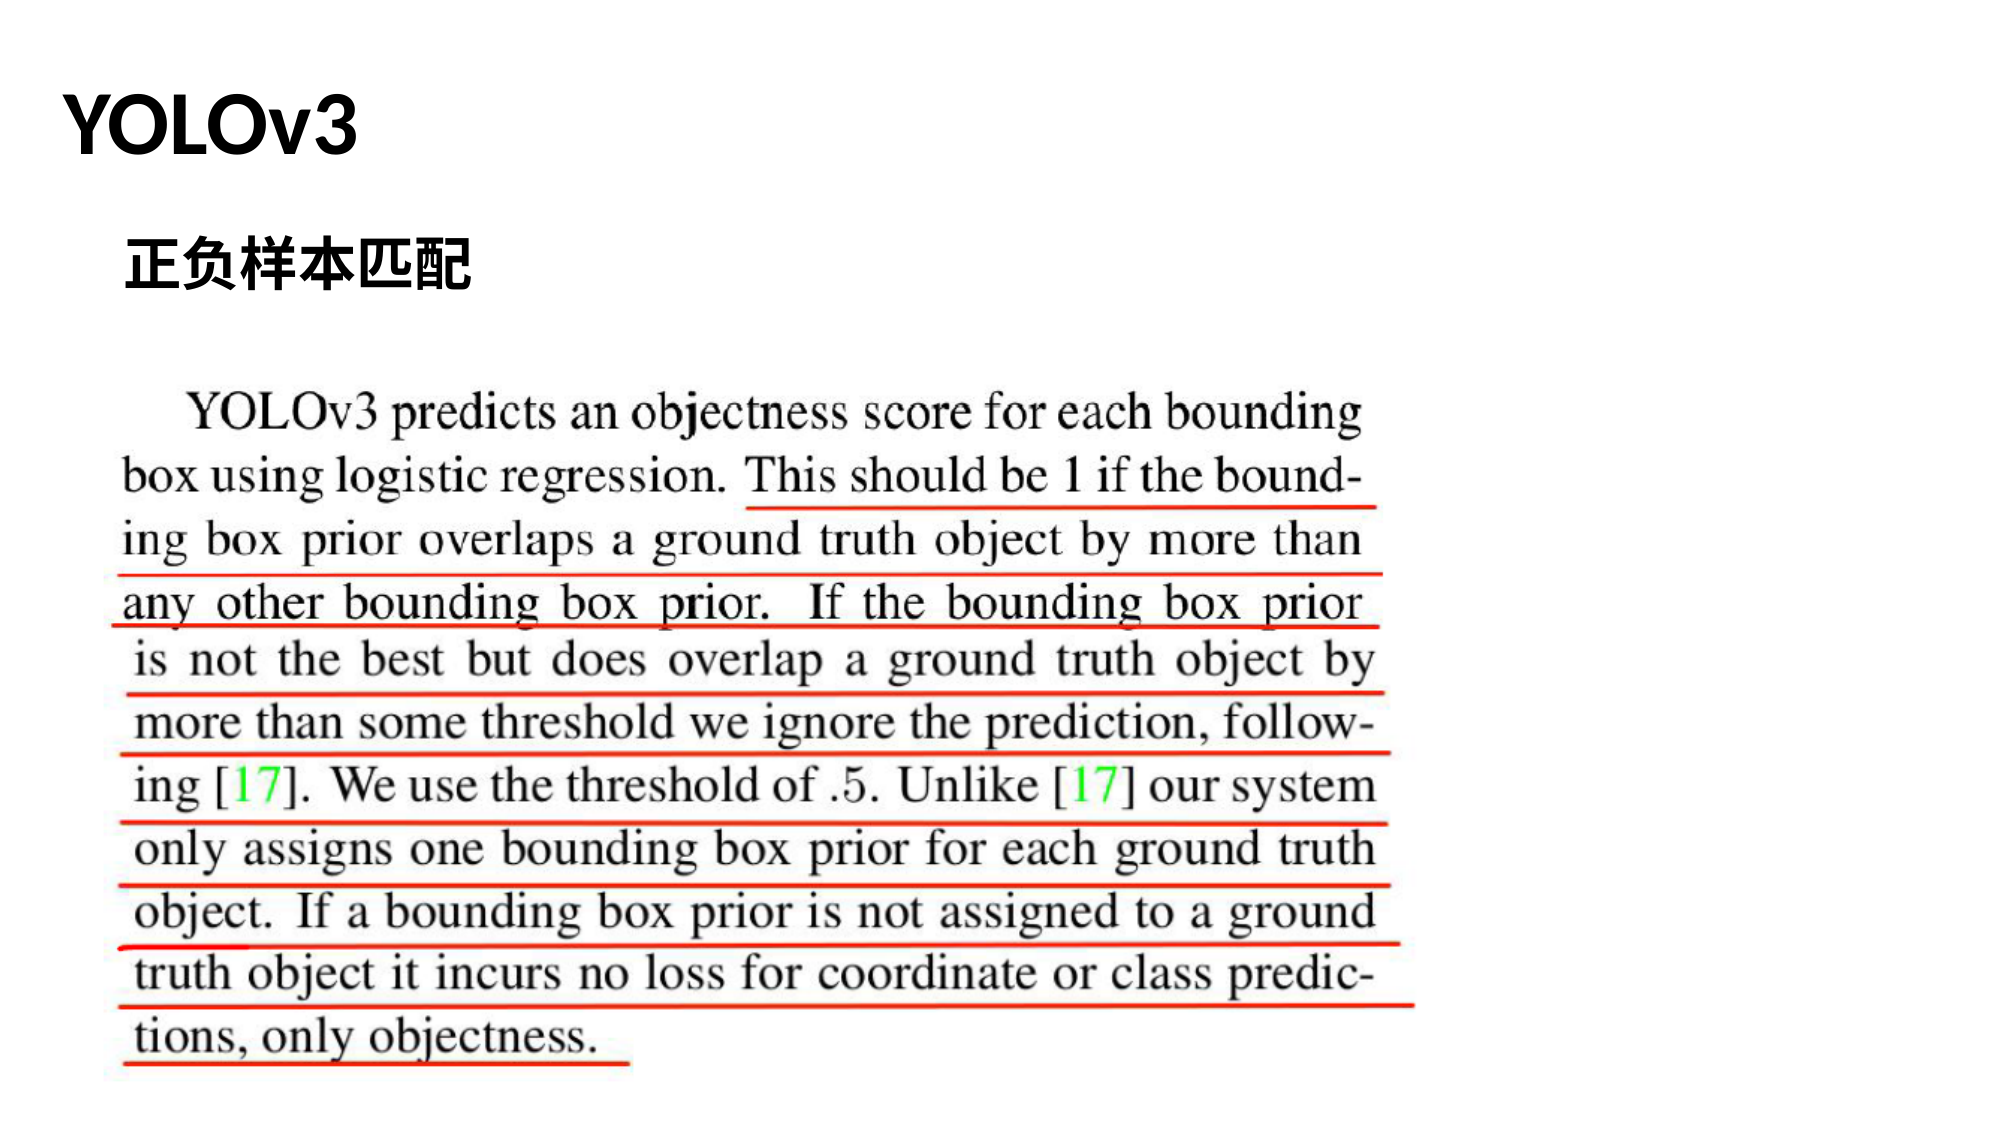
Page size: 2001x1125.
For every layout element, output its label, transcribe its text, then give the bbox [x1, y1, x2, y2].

text_box 正负样本匹配 [108, 219, 488, 305]
picture [89, 369, 1452, 1083]
text_box YOLOv3 [48, 55, 374, 181]
